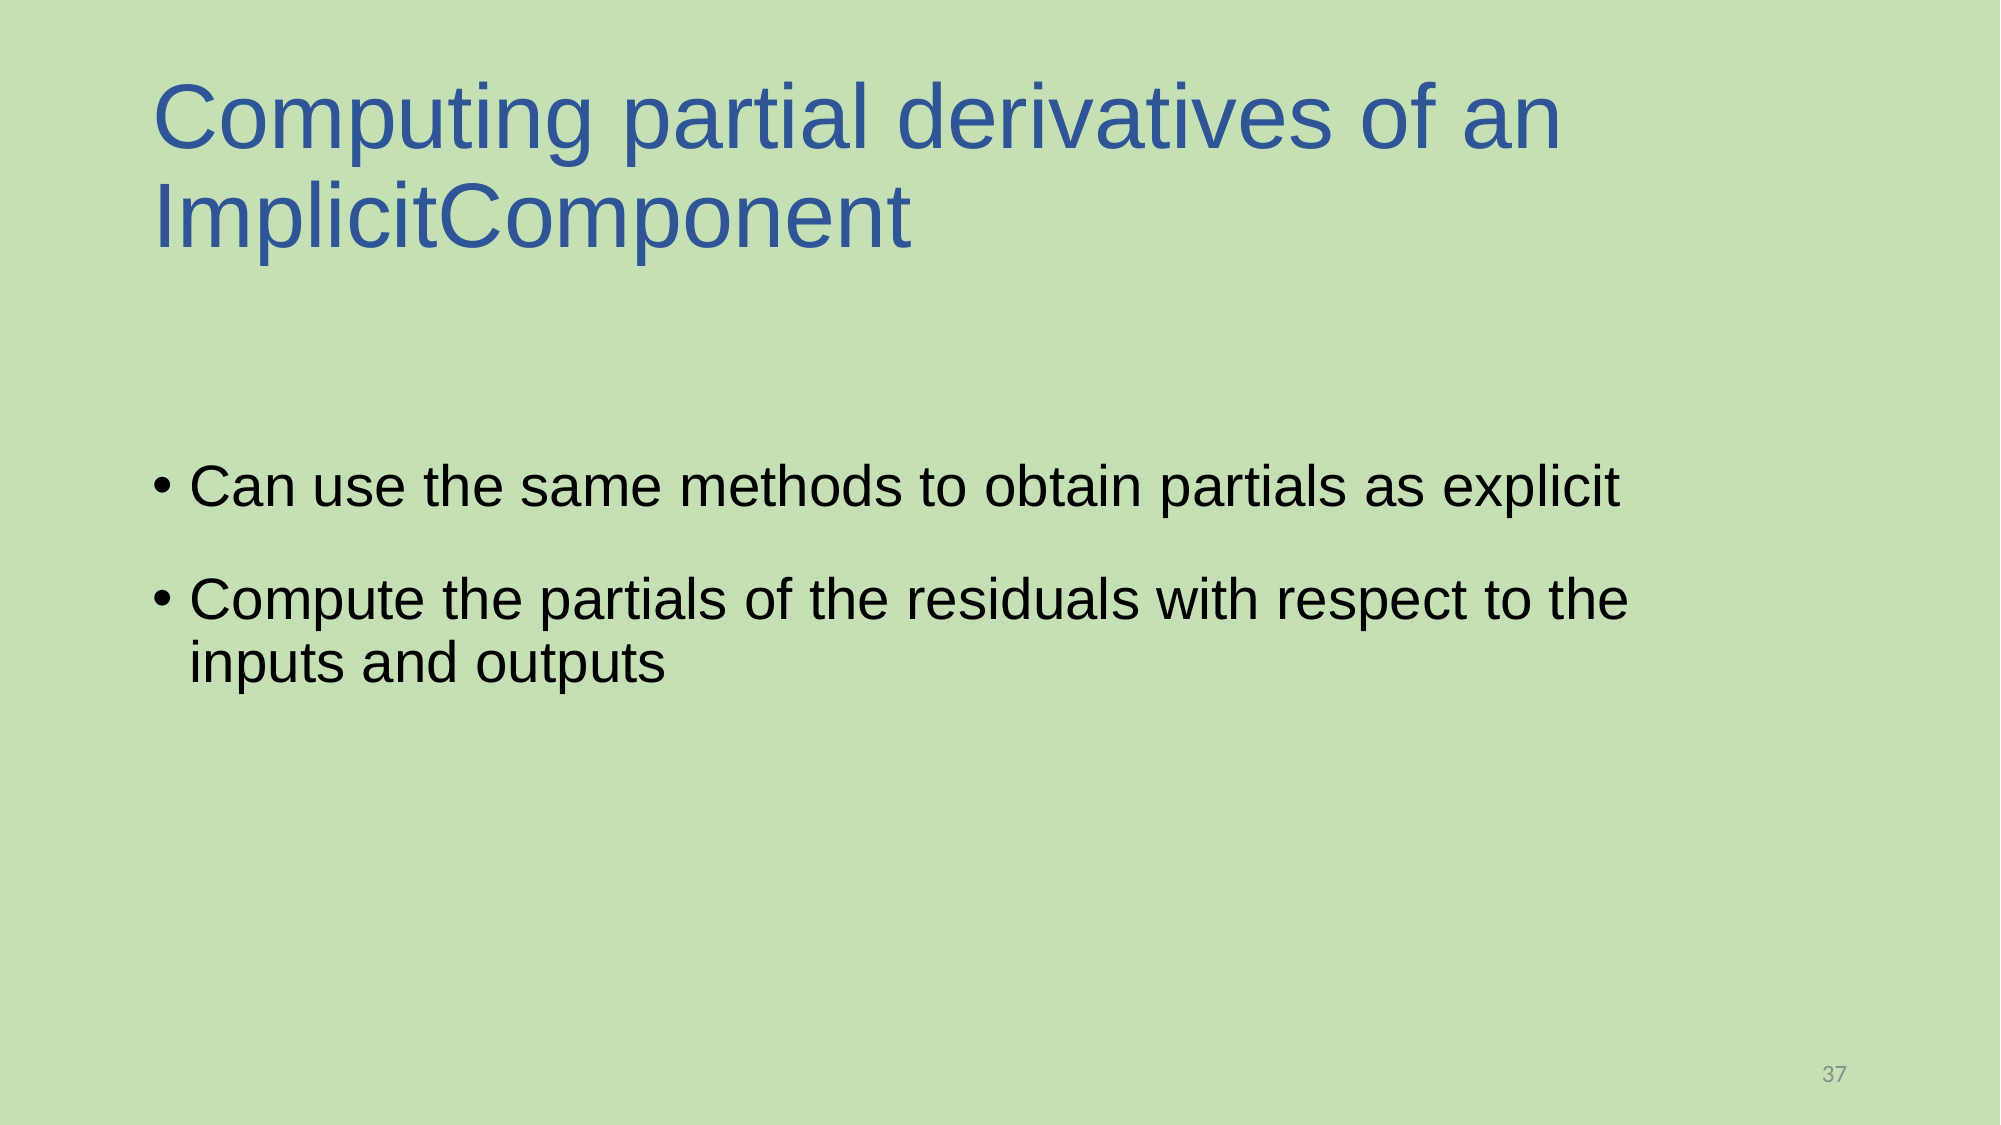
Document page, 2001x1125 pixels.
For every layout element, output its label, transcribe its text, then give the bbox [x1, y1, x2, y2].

slide_number 37 [1412, 1042, 1863, 1103]
list Can use the same methods to obtain partials as explicit Compute the partials of the residuals with respect to the inputs and outputs [137, 448, 1707, 1014]
title Computing partial derivatives of an ImplicitComponent [137, 59, 1863, 278]
